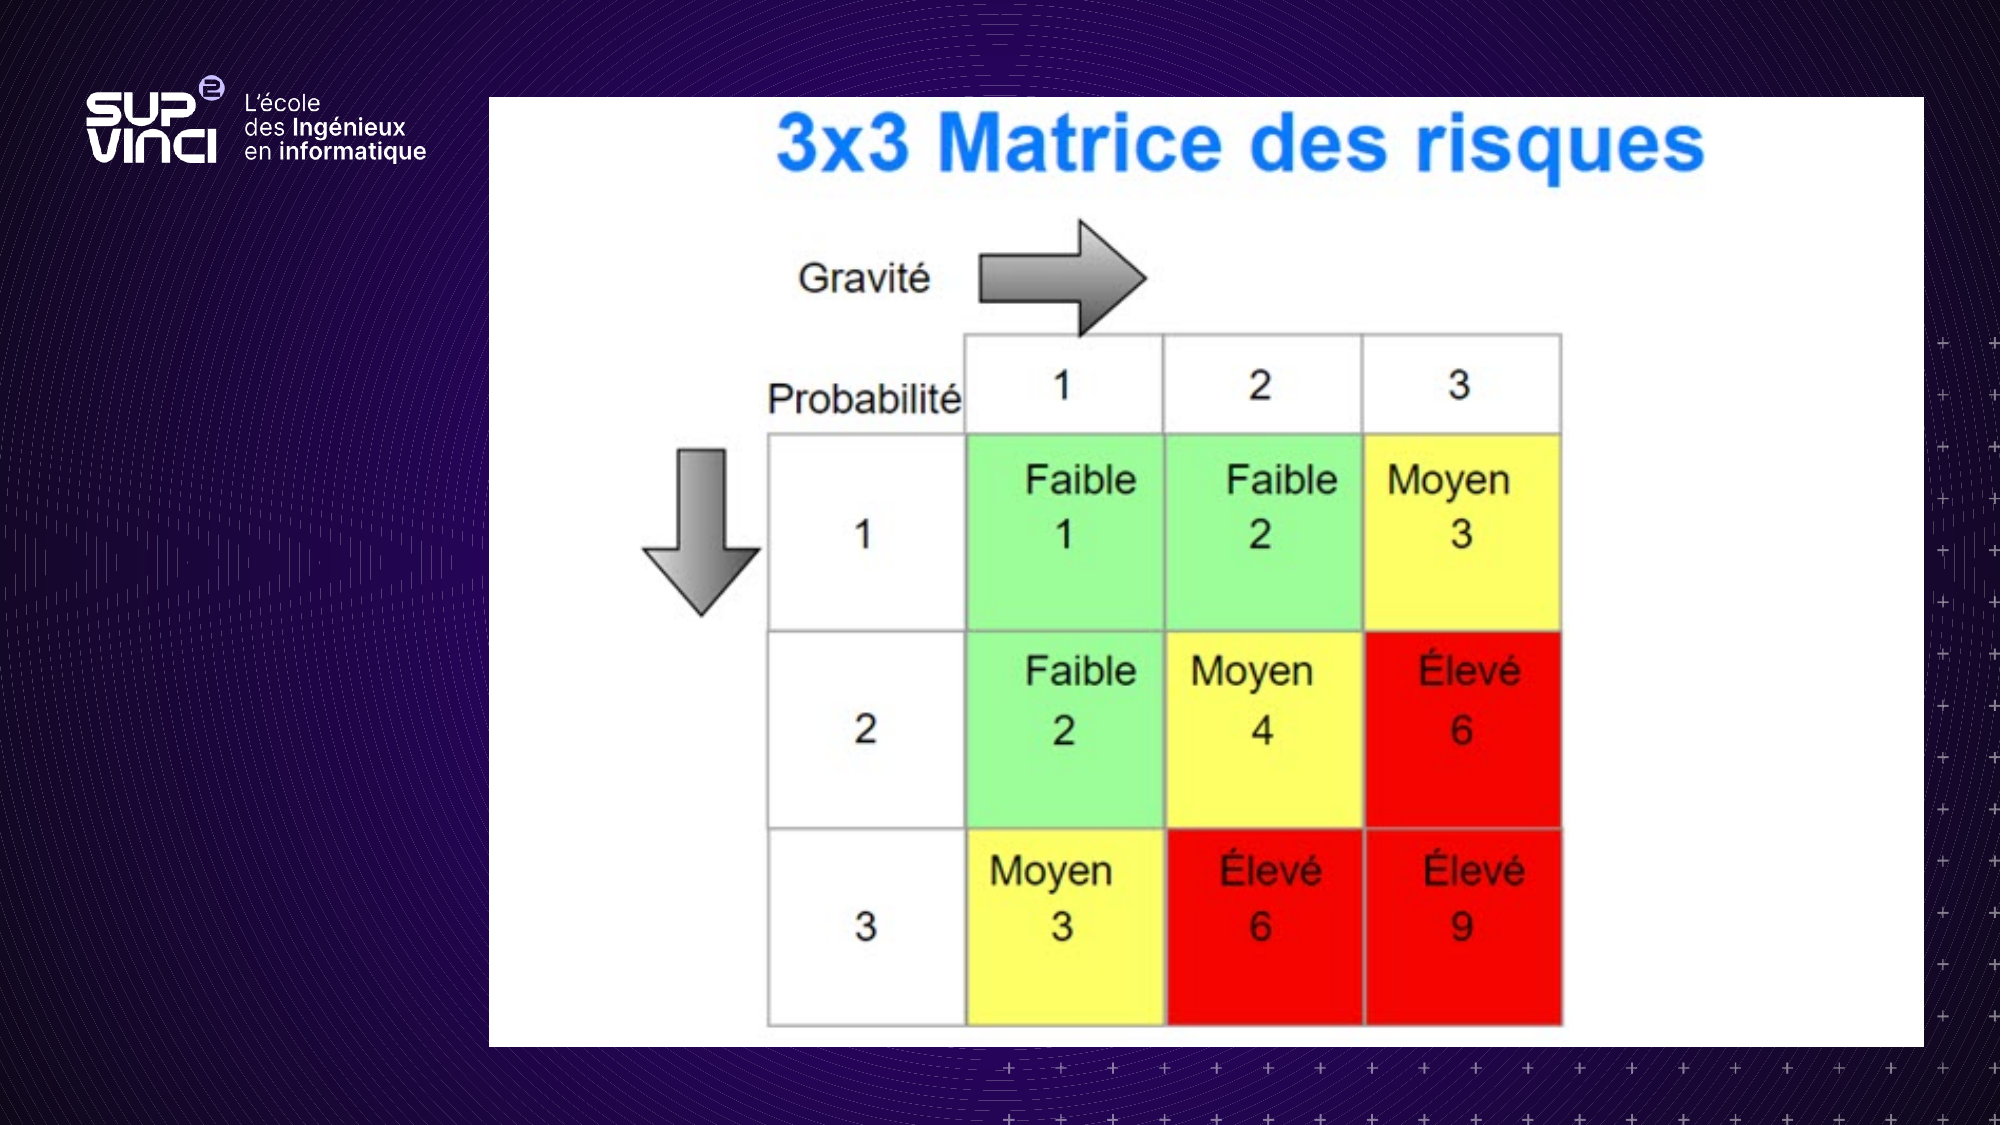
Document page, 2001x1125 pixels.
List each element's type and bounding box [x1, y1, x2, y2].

picture [86, 75, 426, 164]
picture [489, 97, 2000, 1125]
